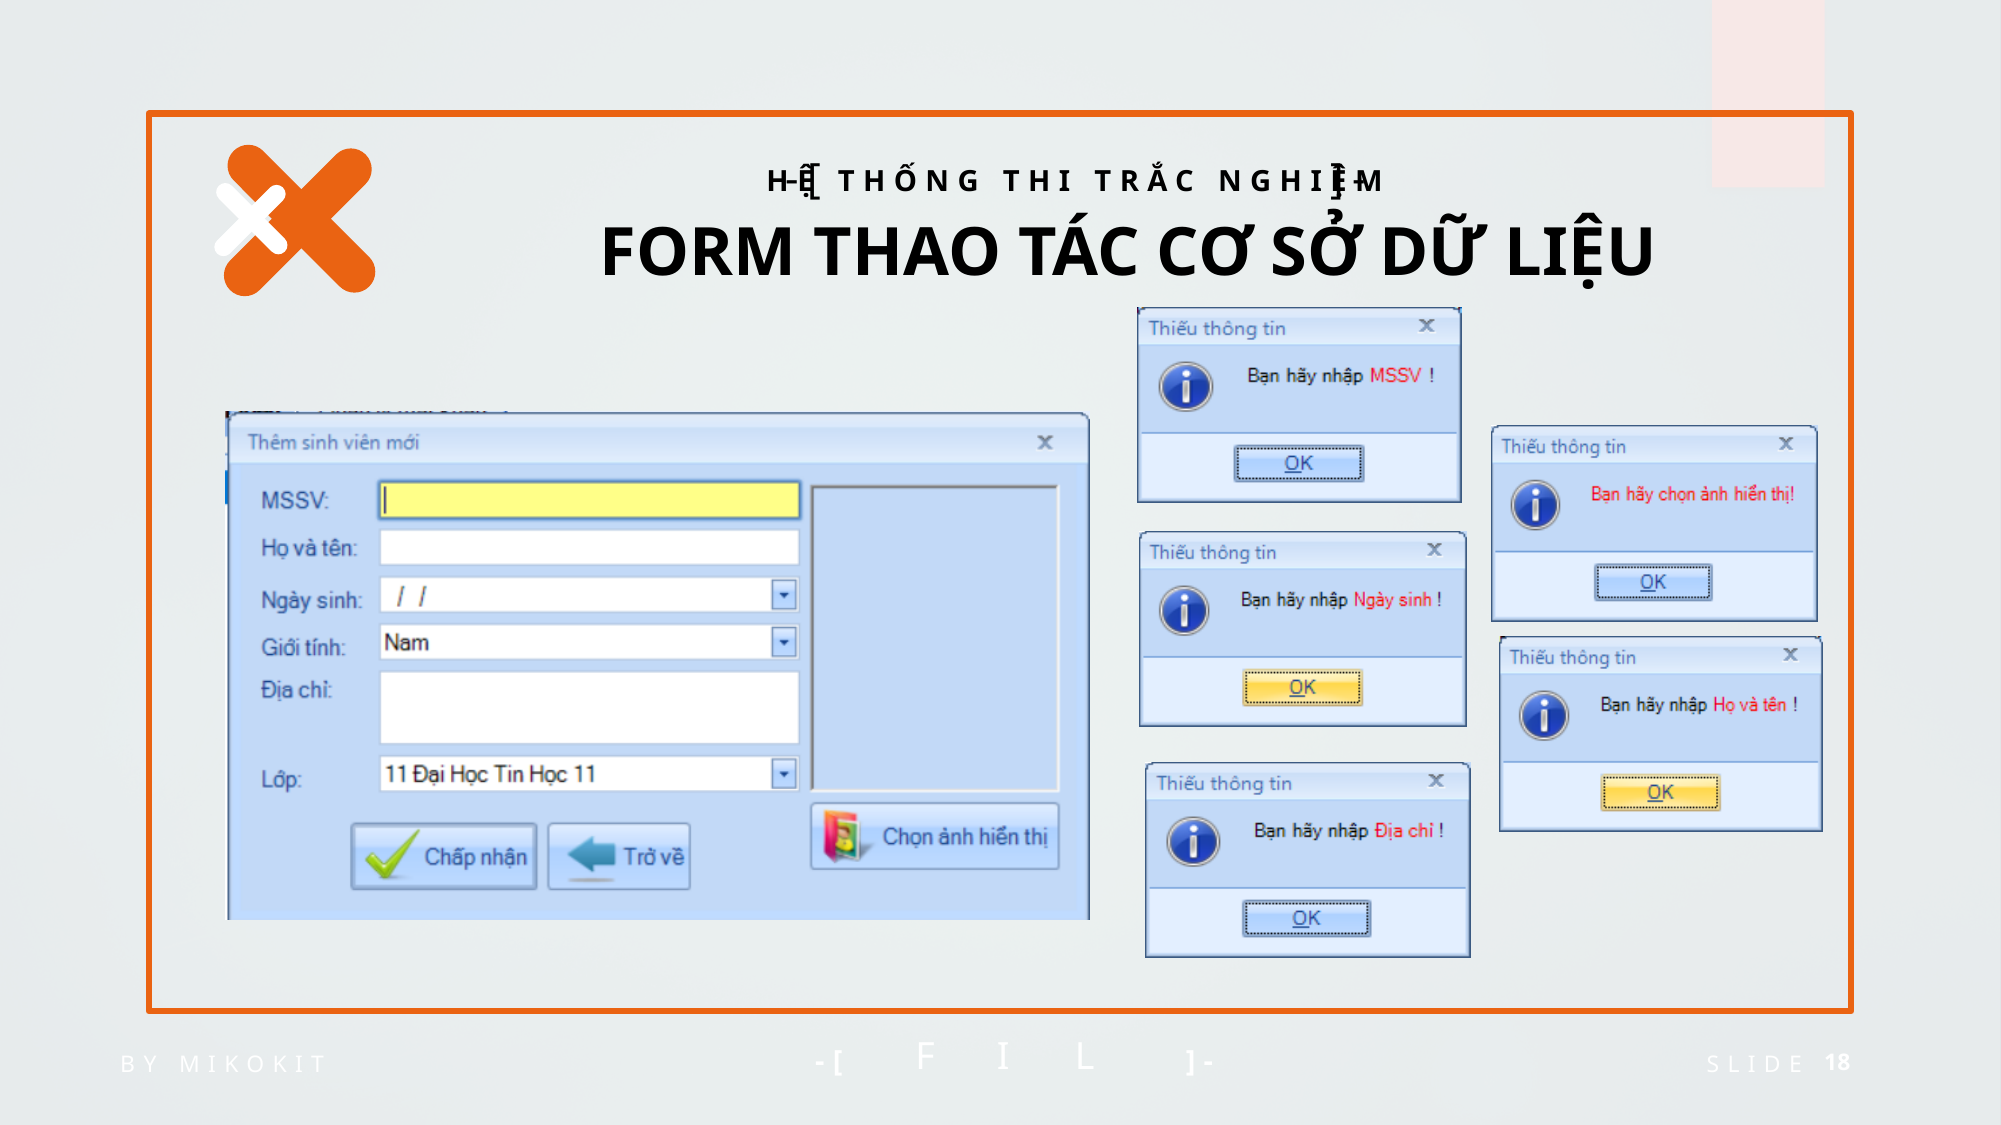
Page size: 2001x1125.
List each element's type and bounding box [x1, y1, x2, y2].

text_box [10, 8, 462, 459]
text_box [535, 143, 1722, 298]
text_box [96, 184, 307, 396]
text_box [212, 182, 288, 259]
picture [0, 0, 2000, 1125]
text_box [222, 147, 374, 298]
